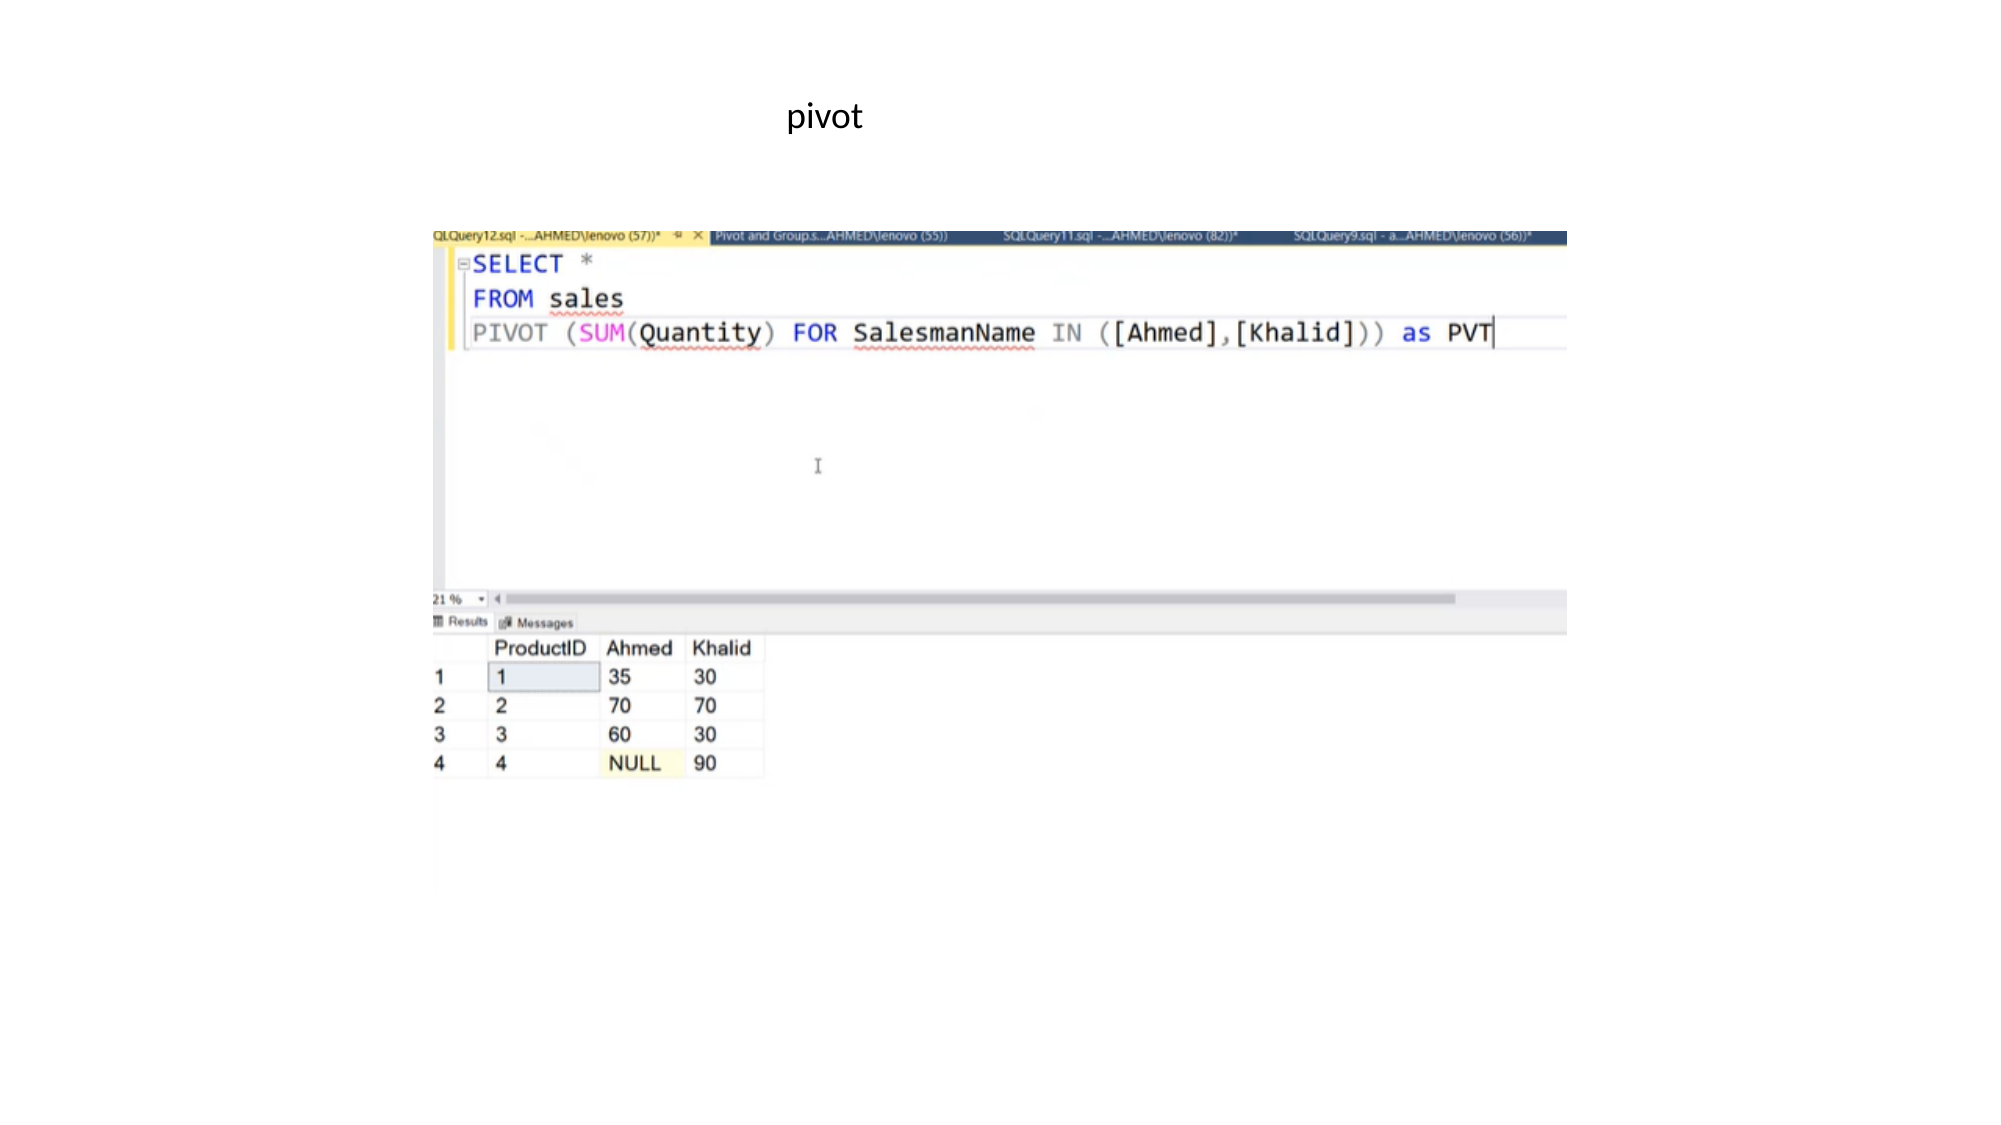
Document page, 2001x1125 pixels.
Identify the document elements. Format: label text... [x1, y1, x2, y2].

picture [433, 231, 1567, 894]
text_box pivot [771, 83, 879, 144]
